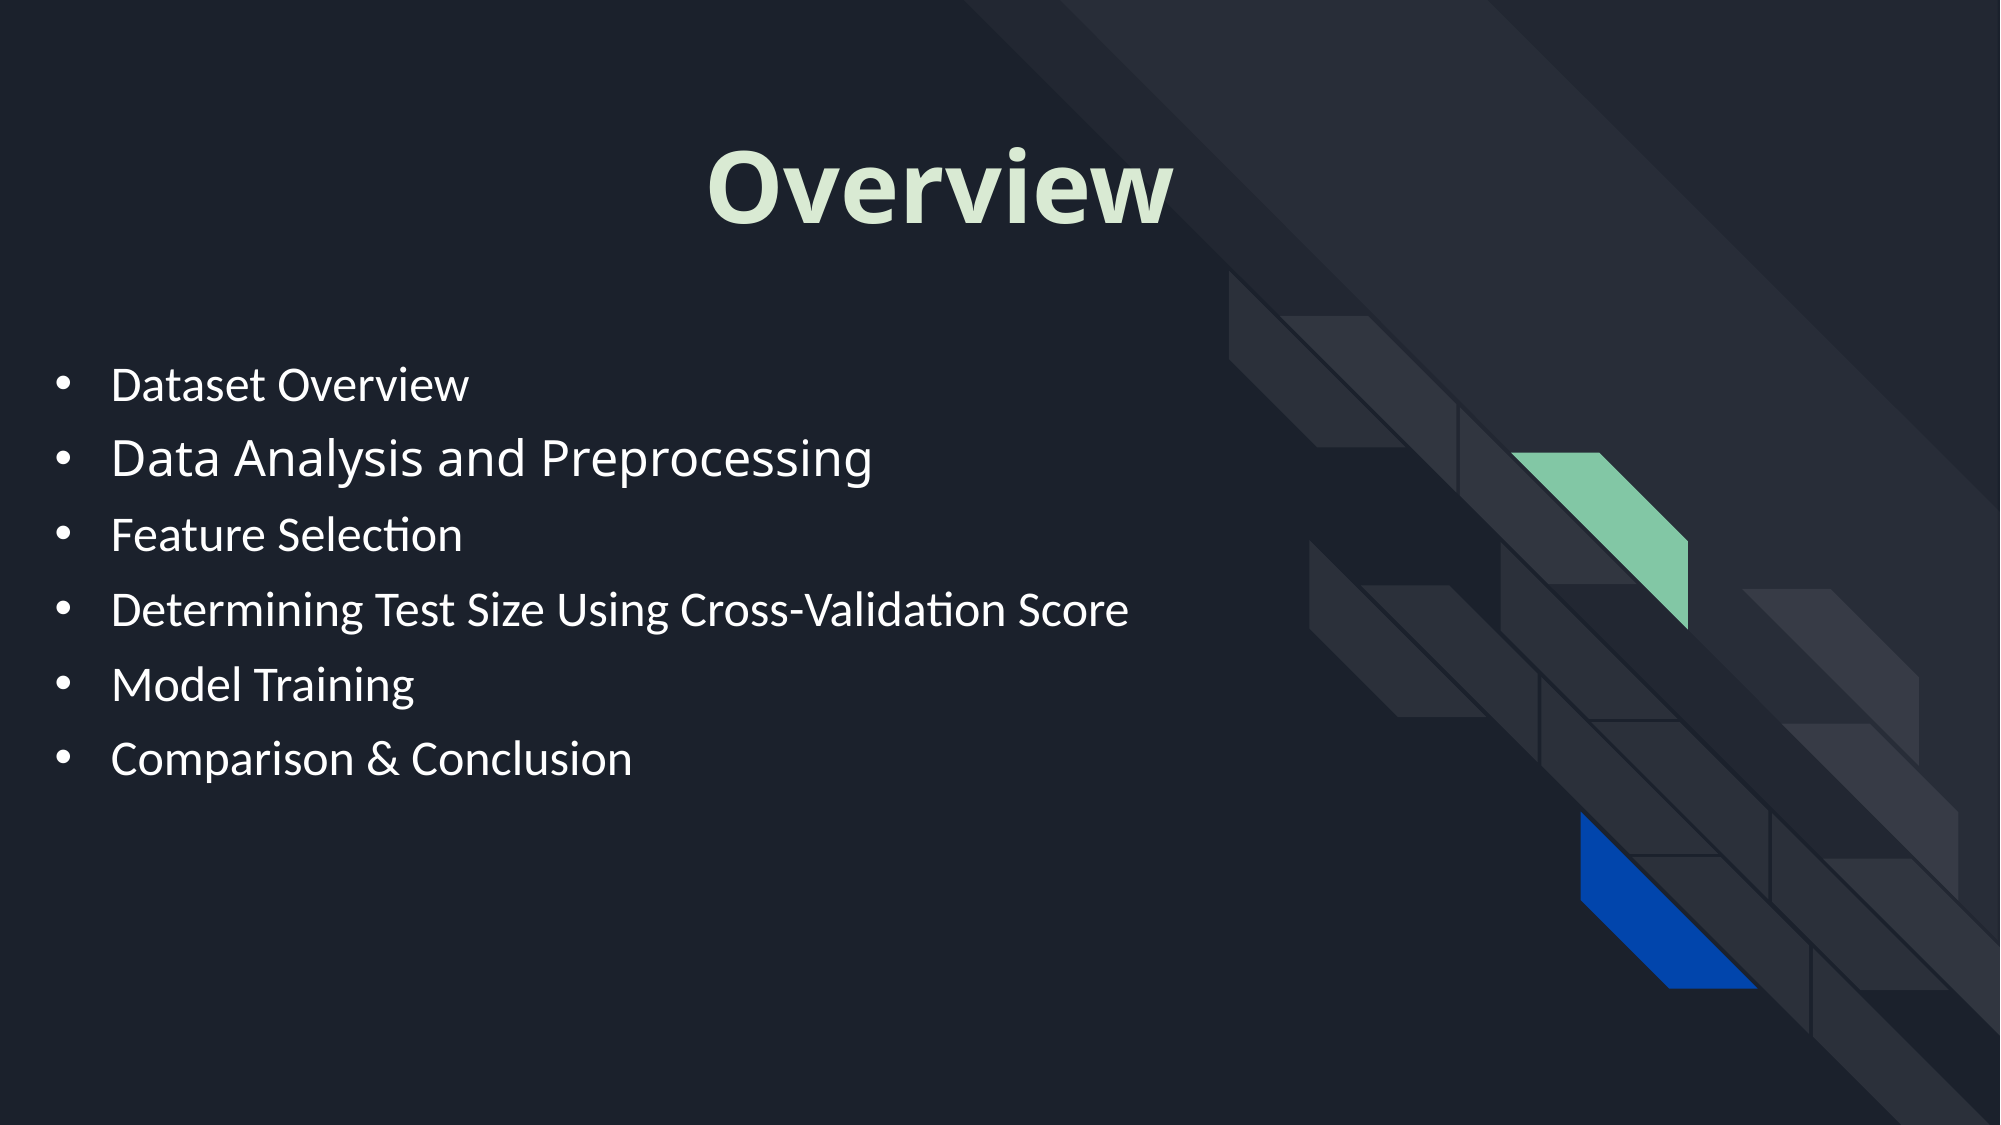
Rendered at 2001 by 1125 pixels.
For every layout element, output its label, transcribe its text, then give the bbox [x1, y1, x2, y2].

text_box Dataset Overview Data Analysis and Preprocessing Feature Selection Determining Test Size Using Cross-Validation Score Model Training Comparison & Conclusion [39, 343, 1211, 802]
text_box [1211, 458, 1632, 530]
title Overview [270, 103, 1810, 257]
